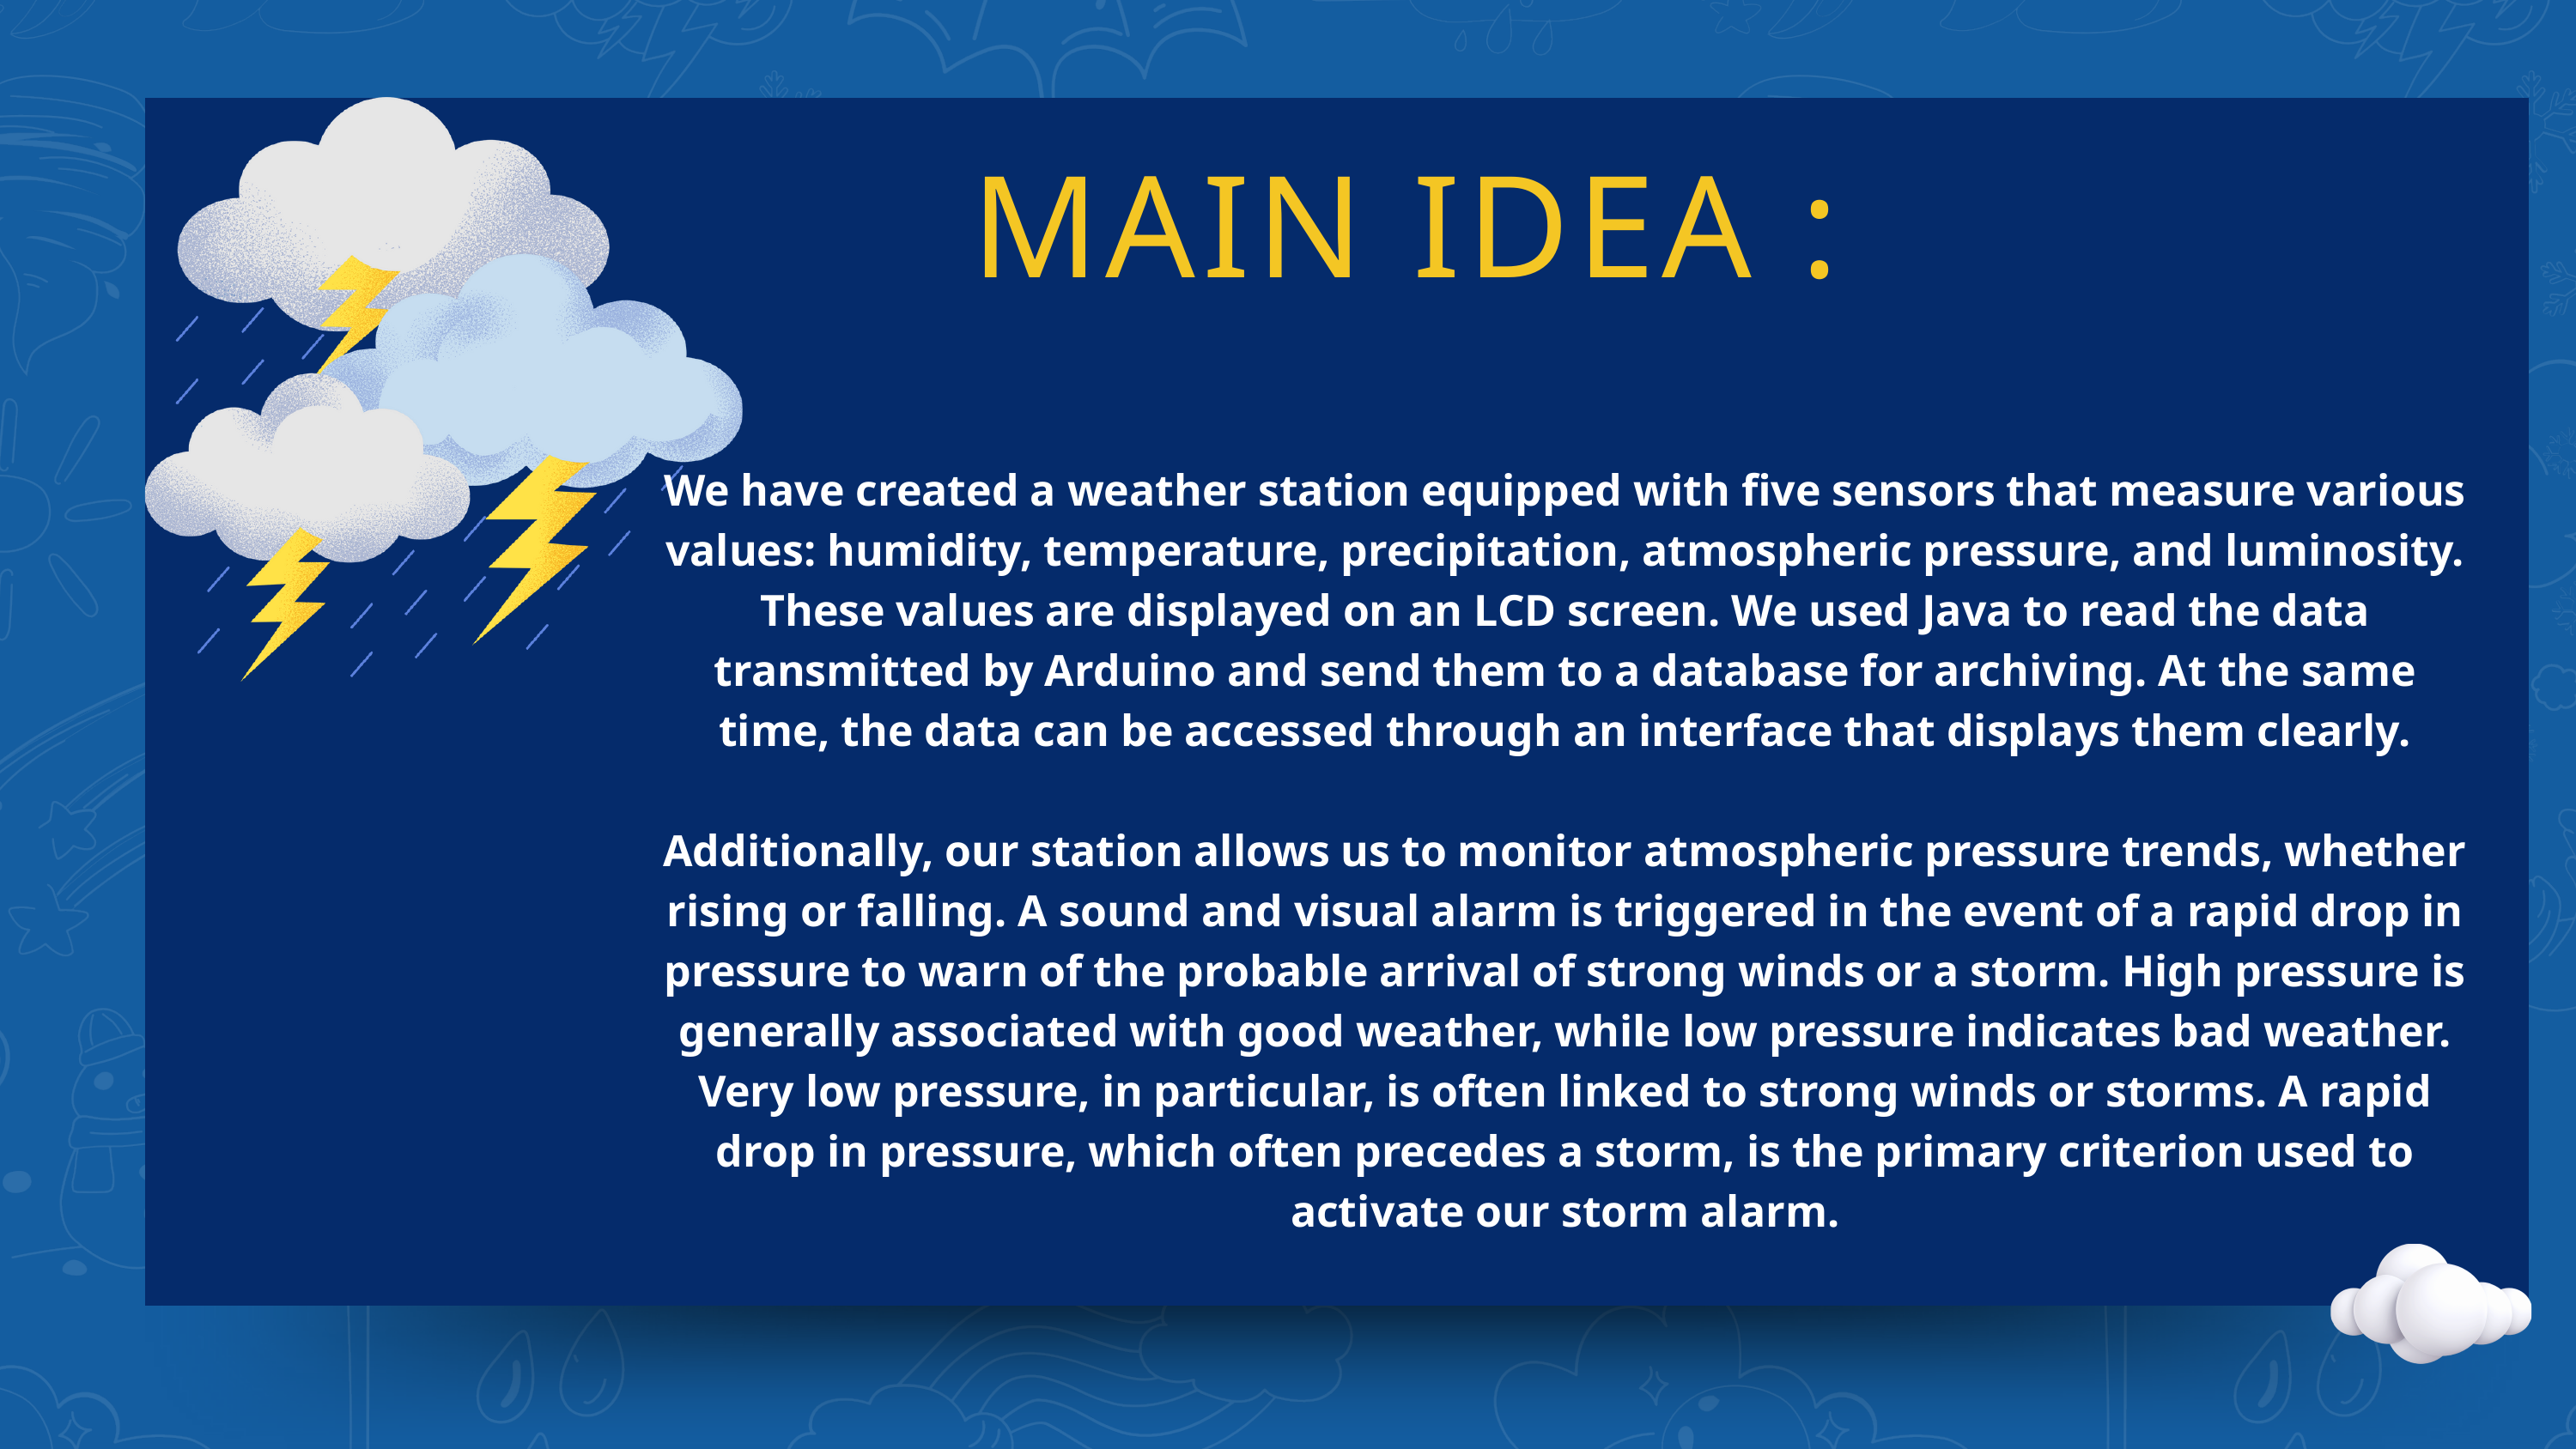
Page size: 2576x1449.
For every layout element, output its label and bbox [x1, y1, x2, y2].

text_box [144, 97, 2530, 1449]
text_box [0, 0, 2576, 1449]
